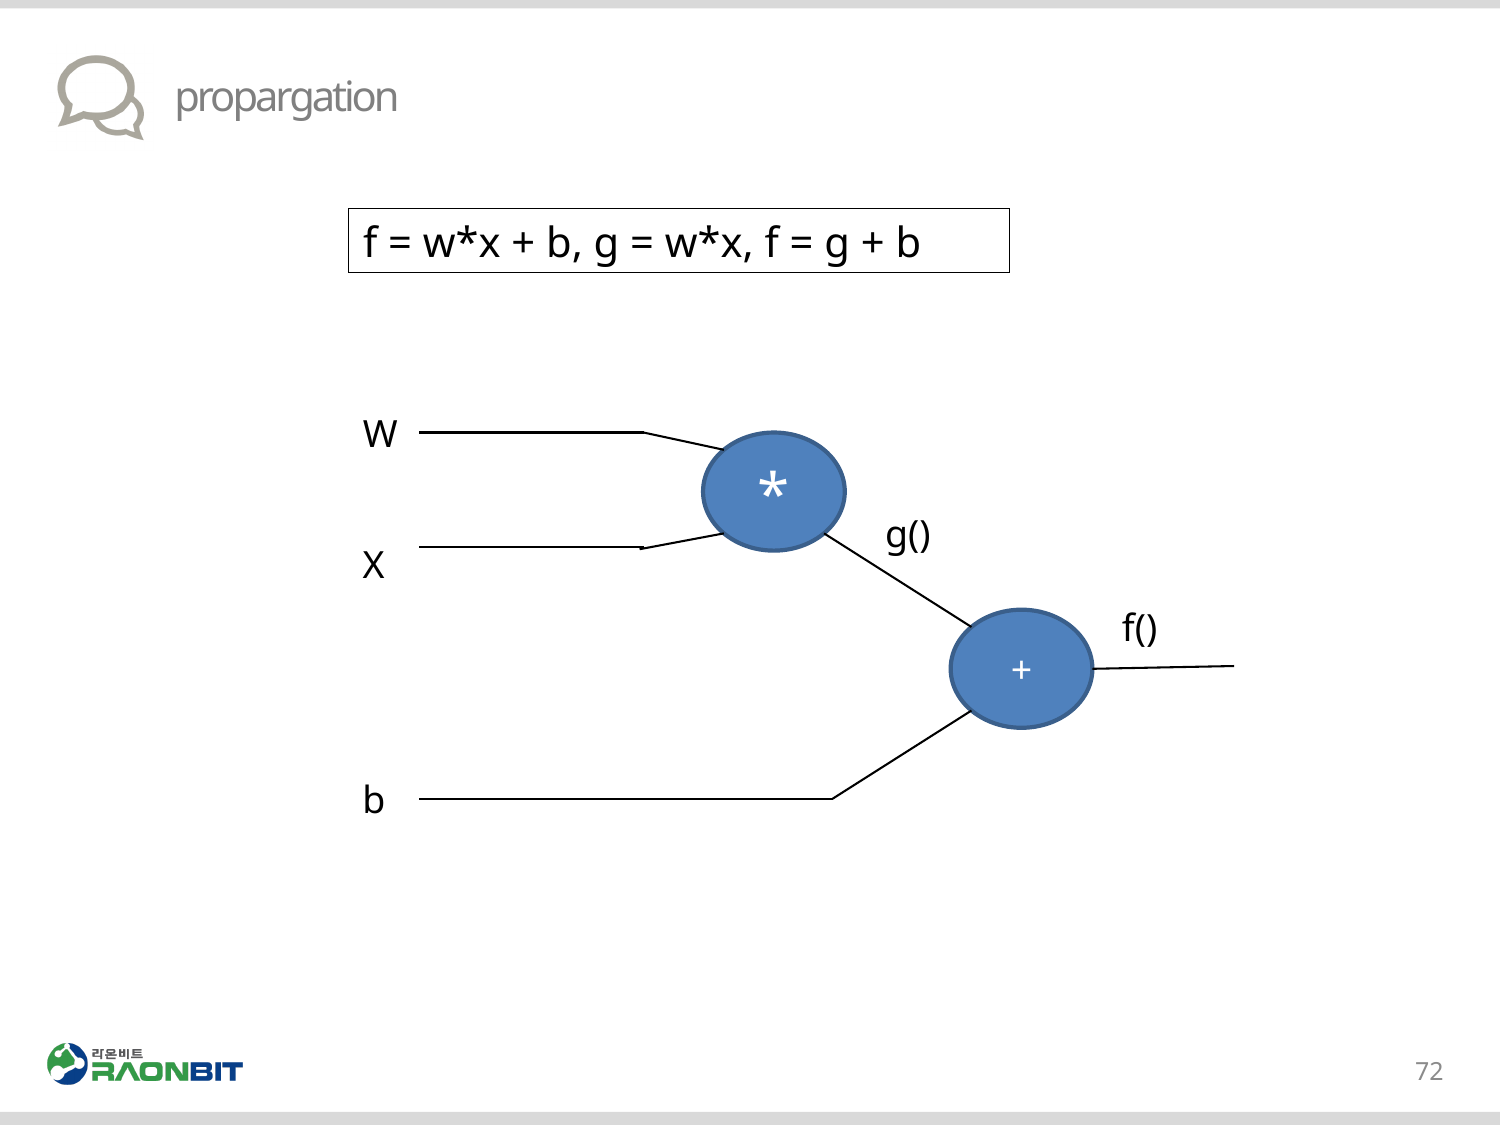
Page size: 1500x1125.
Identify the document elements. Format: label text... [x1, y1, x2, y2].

text_box W [348, 402, 413, 462]
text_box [823, 533, 972, 628]
text_box X [348, 533, 400, 594]
picture [47, 1043, 243, 1085]
slide_number 72 [1328, 1042, 1459, 1103]
text_box g() [870, 503, 946, 531]
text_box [832, 710, 972, 799]
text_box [643, 432, 725, 451]
text_box f = w*x + b, g = w*x, f = g + b [348, 208, 1010, 273]
title propargation [159, 48, 1425, 141]
text_box b [347, 768, 401, 829]
text_box + [948, 607, 1095, 730]
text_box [1092, 665, 1235, 669]
text_box f() [1107, 596, 1173, 657]
text_box * [700, 430, 847, 553]
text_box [639, 533, 725, 550]
